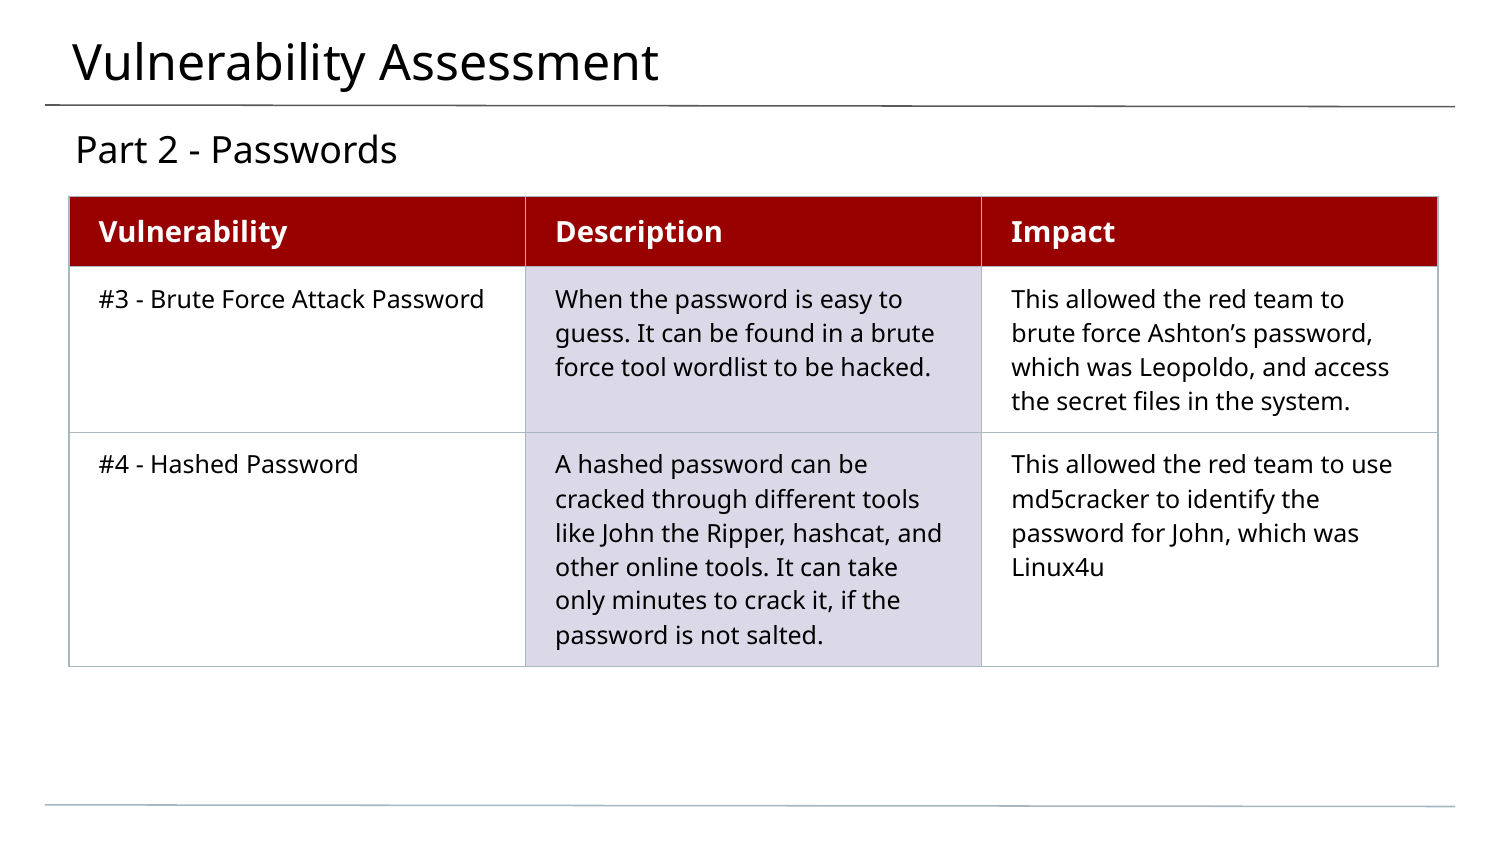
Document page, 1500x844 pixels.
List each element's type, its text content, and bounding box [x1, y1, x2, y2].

table_cell This allowed the red team to use md5cracker to identify the password for John, which was Linux4u [982, 433, 1437, 666]
table_cell #3 - Brute Force Attack Password [70, 267, 525, 432]
subtitle Part 2 - Passwords [0, 110, 1500, 171]
table_cell A hashed password can be cracked through different tools like John the Ripper, hashcat, and other online tools. It can take only minutes to crack it, if the password is not salted. [526, 433, 981, 666]
table_cell When the password is easy to guess. It can be found in a brute force tool wordlist to be hacked. [526, 267, 981, 432]
table_cell #4 - Hashed Password [70, 433, 525, 666]
table_header Vulnerability [70, 197, 525, 266]
table_cell This allowed the red team to brute force Ashton’s password, which was Leopoldo, and access the secret files in the system. [982, 267, 1437, 432]
table_header Description [526, 197, 981, 266]
table_header Impact [982, 197, 1437, 266]
title Vulnerability Assessment [0, 0, 1500, 88]
